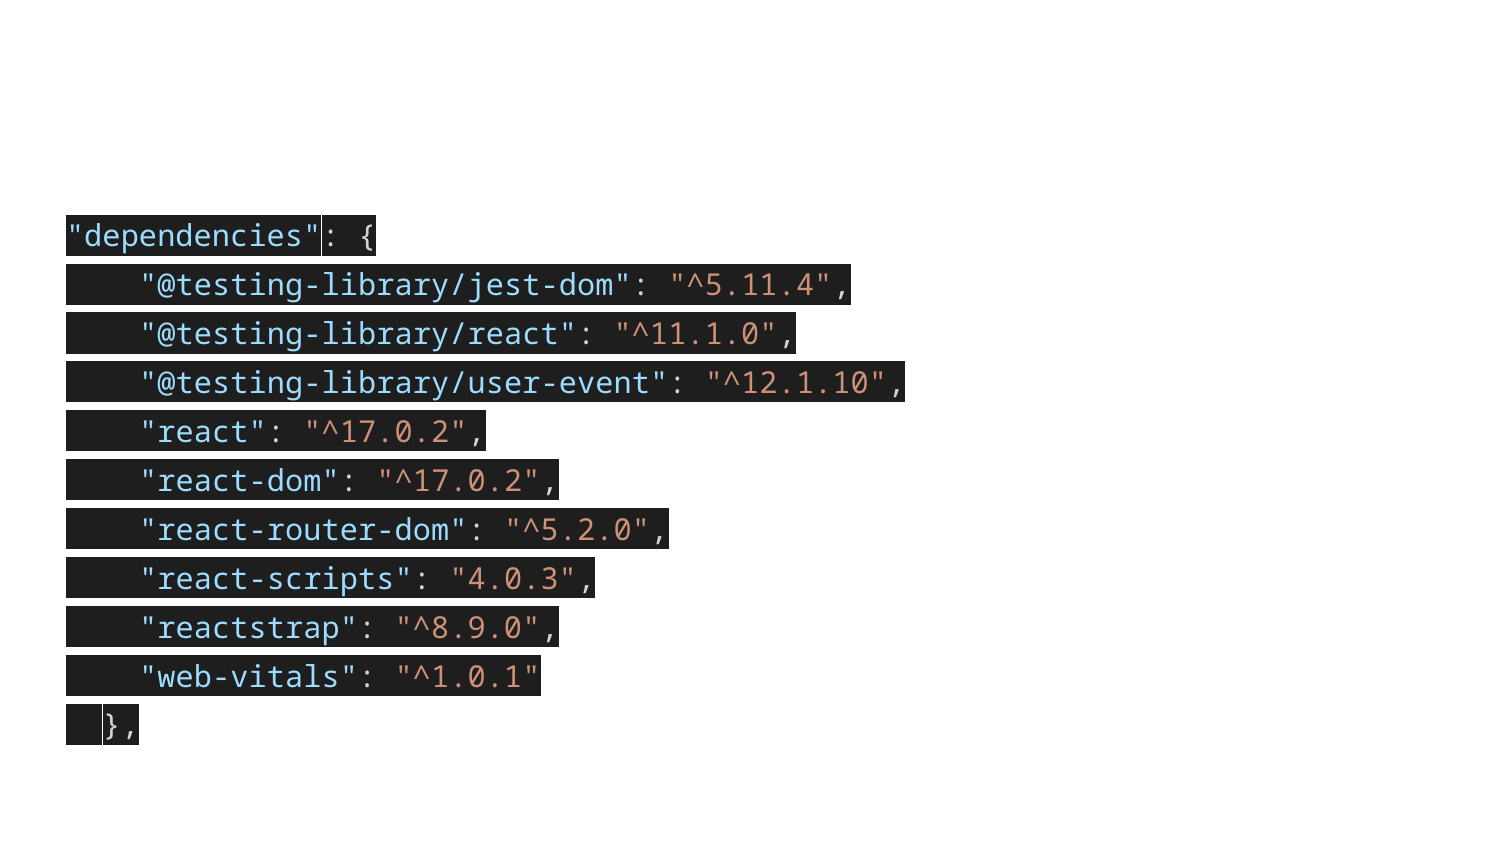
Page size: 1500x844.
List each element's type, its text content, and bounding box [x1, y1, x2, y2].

list "dependencies": { "@testing-library/jest-dom": "^5.11.4", "@testing-library/react": "^11.1.0", "@testing-library/user-event": "^12.1.10", "react": "^17.0.2", "react-dom": "^17.0.2", "react-router-dom": "^5.2.0", "react-scripts": "4.0.3", "reactstrap": "^8.9.0", "web-vitals": "^1.0.1" }, [51, 189, 1449, 750]
